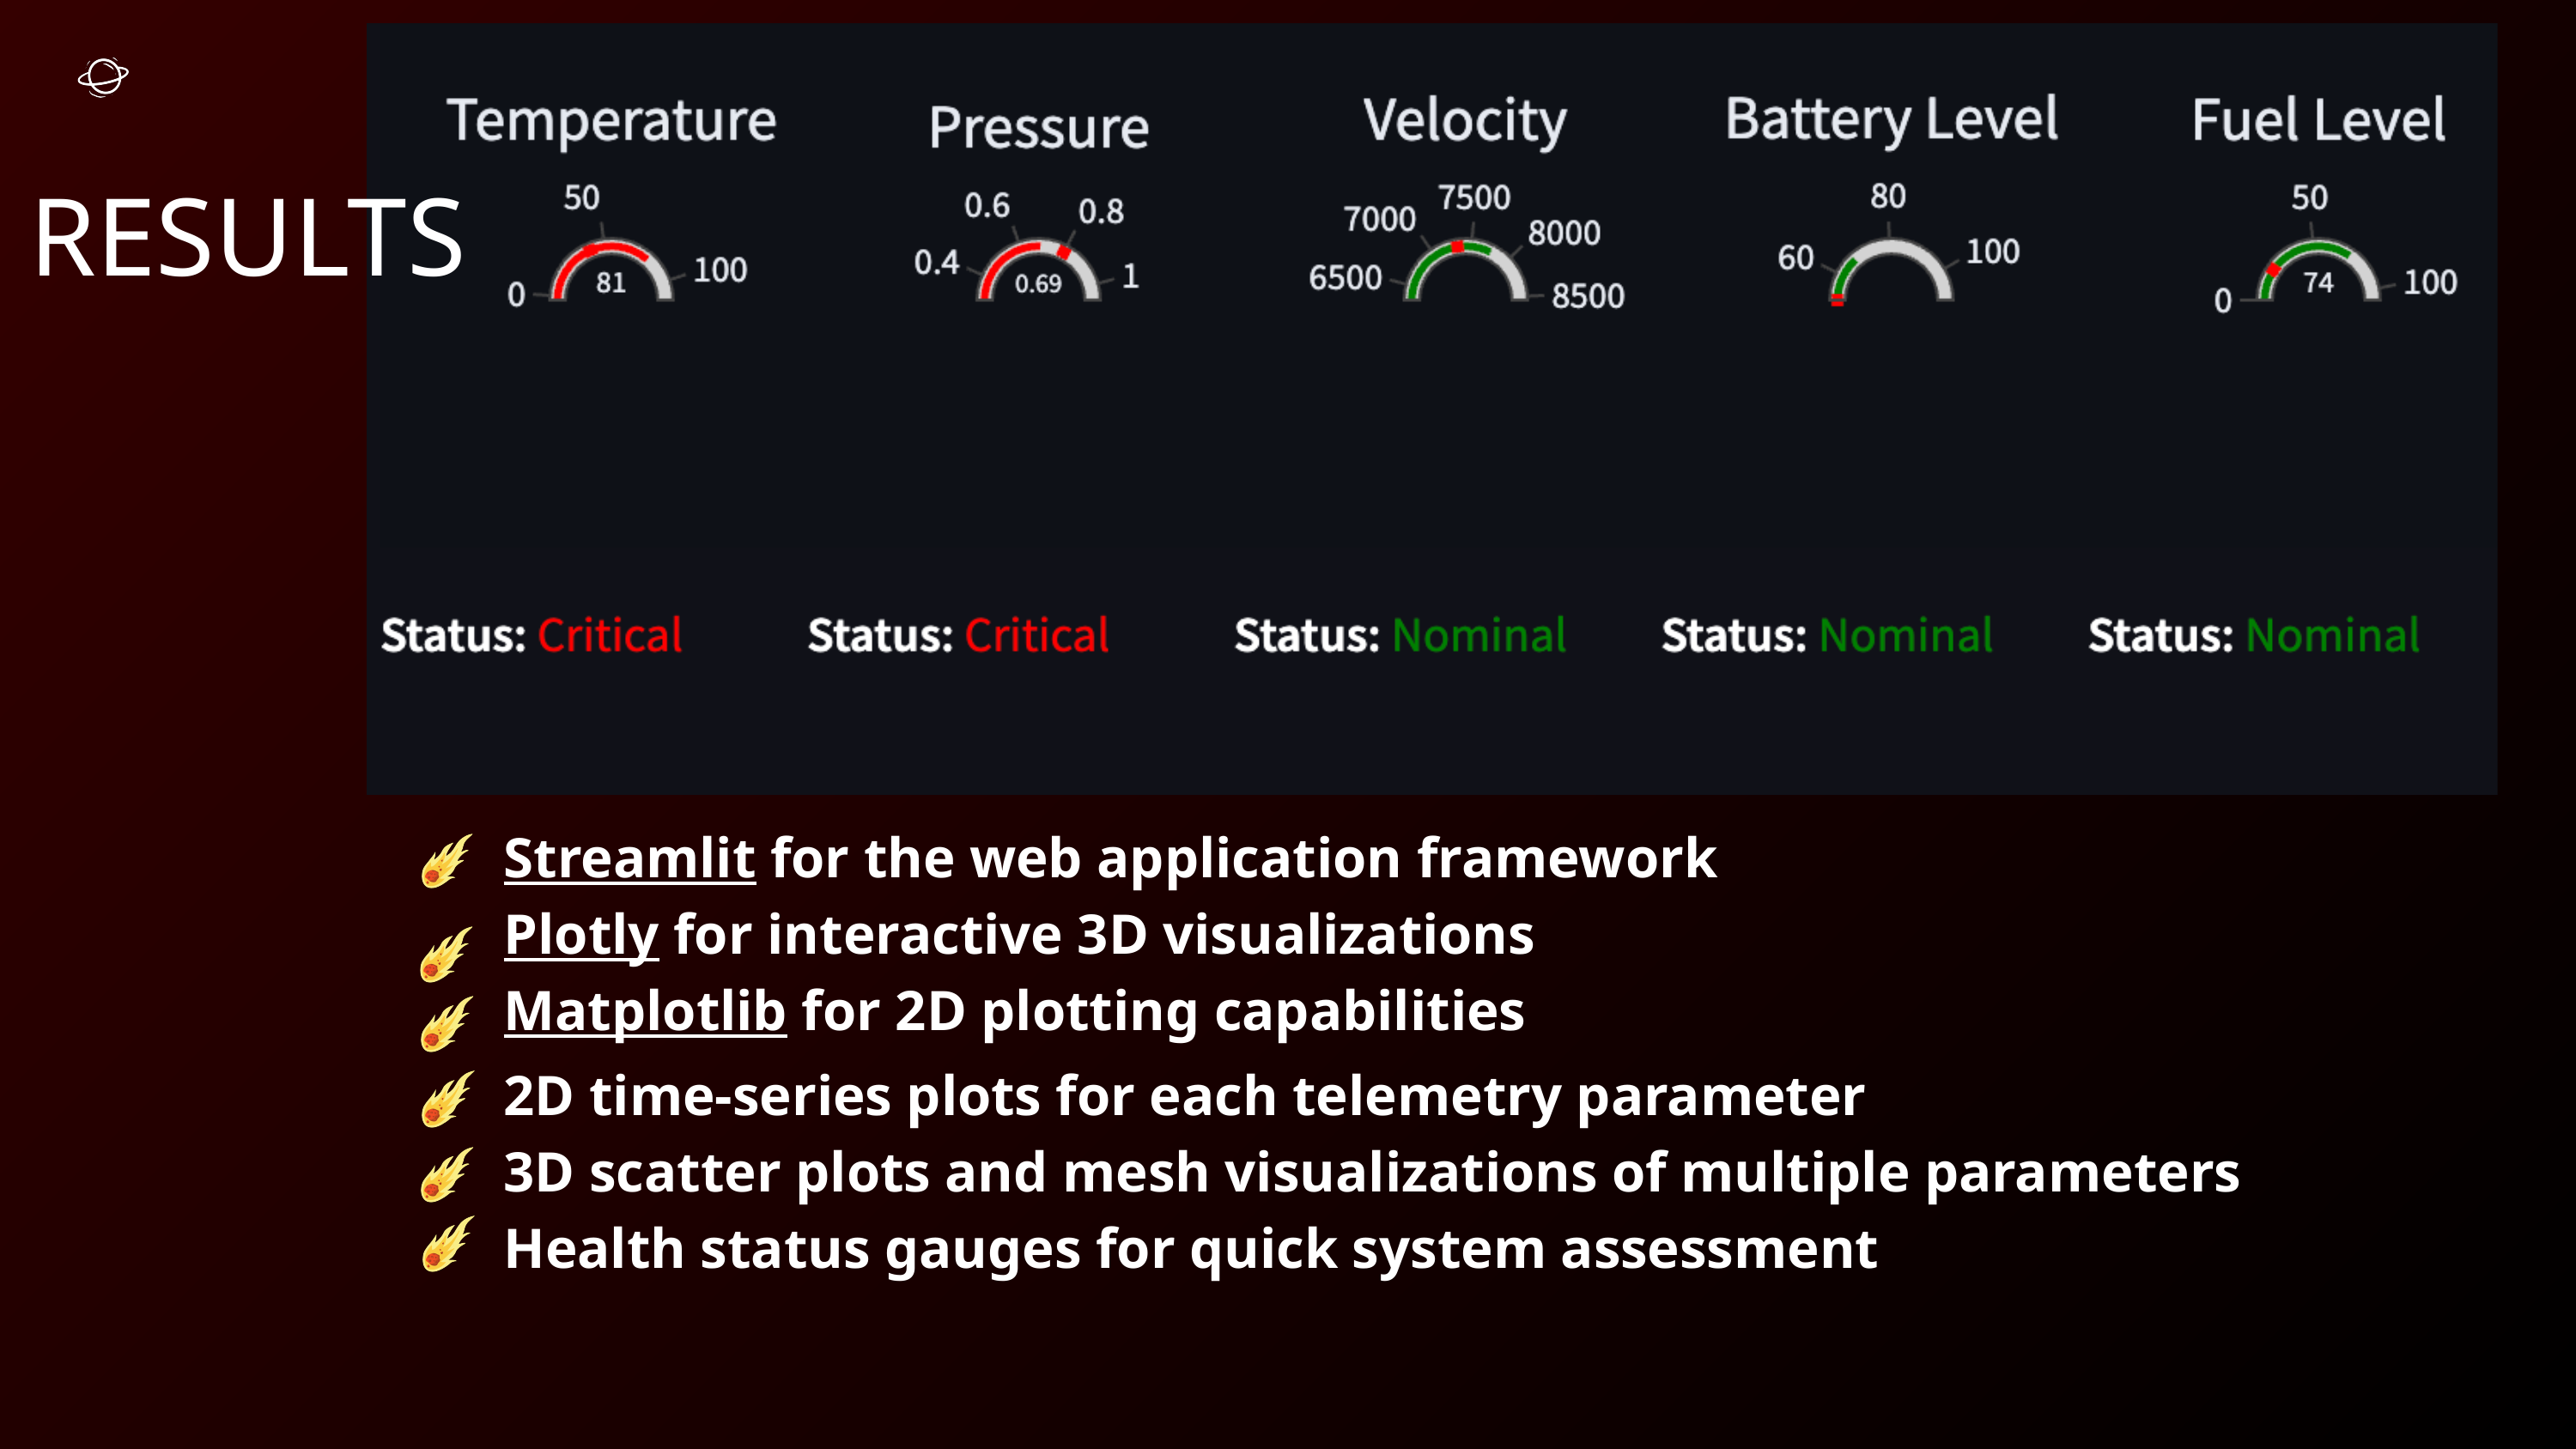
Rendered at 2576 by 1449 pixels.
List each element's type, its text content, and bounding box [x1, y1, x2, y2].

text_box RESULTS [29, 174, 360, 298]
text_box [420, 926, 473, 983]
text_box [77, 58, 129, 98]
text_box [422, 834, 473, 888]
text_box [366, 22, 2498, 796]
text_box [421, 996, 474, 1052]
text_box Streamlit for the web application framework Plotly for interactive 3D visualizations Matplotlib for 2D plotting capabilities 2D time-series plots for each telemetry parameter 3D scatter plots and mesh visualizations of multiple parameters Health status gauges for quick system assessment [503, 805, 2498, 1355]
text_box [422, 1216, 475, 1272]
text_box [421, 1147, 474, 1203]
text_box [422, 1070, 475, 1128]
